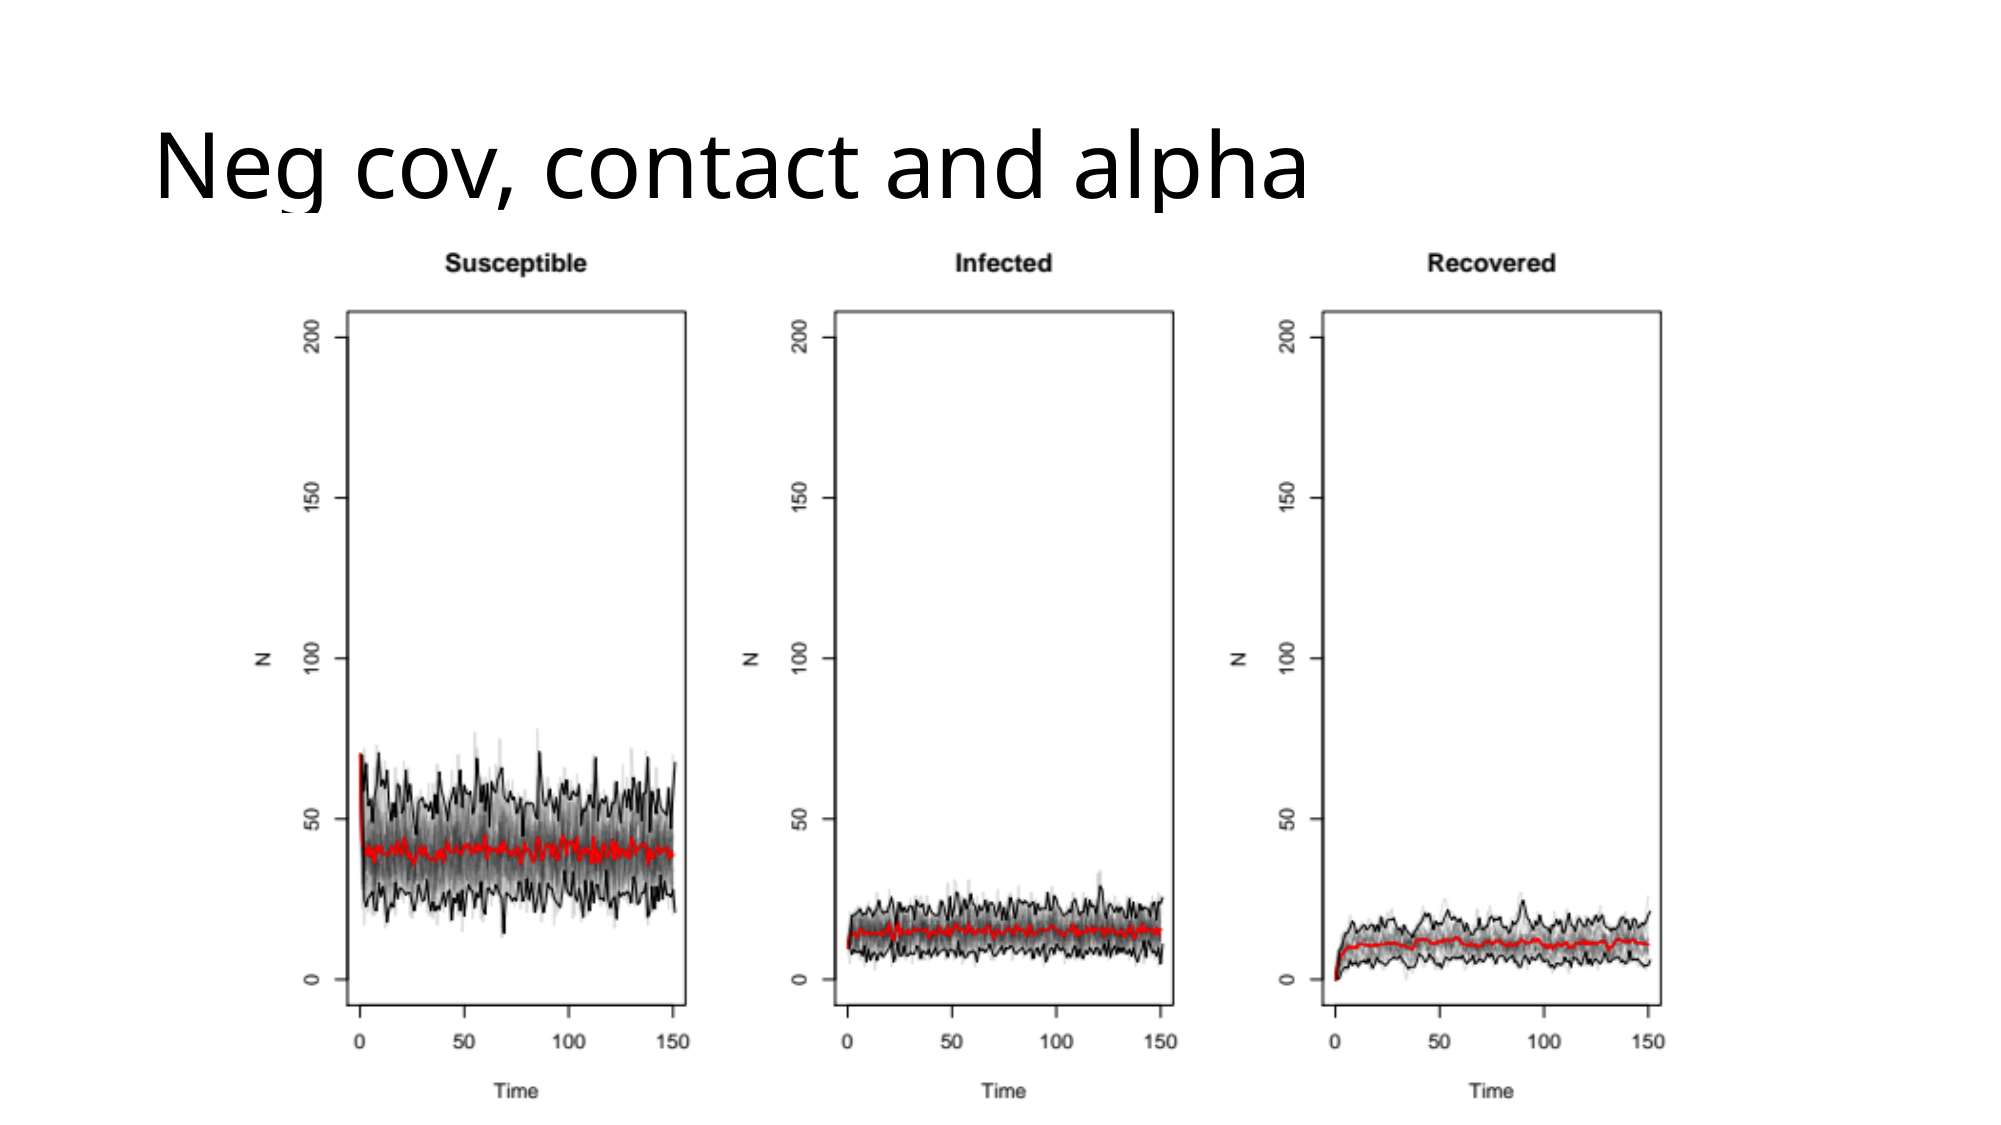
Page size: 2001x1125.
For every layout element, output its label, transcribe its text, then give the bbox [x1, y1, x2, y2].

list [249, 213, 1708, 1125]
title Neg cov, contact and alpha [137, 59, 1863, 278]
